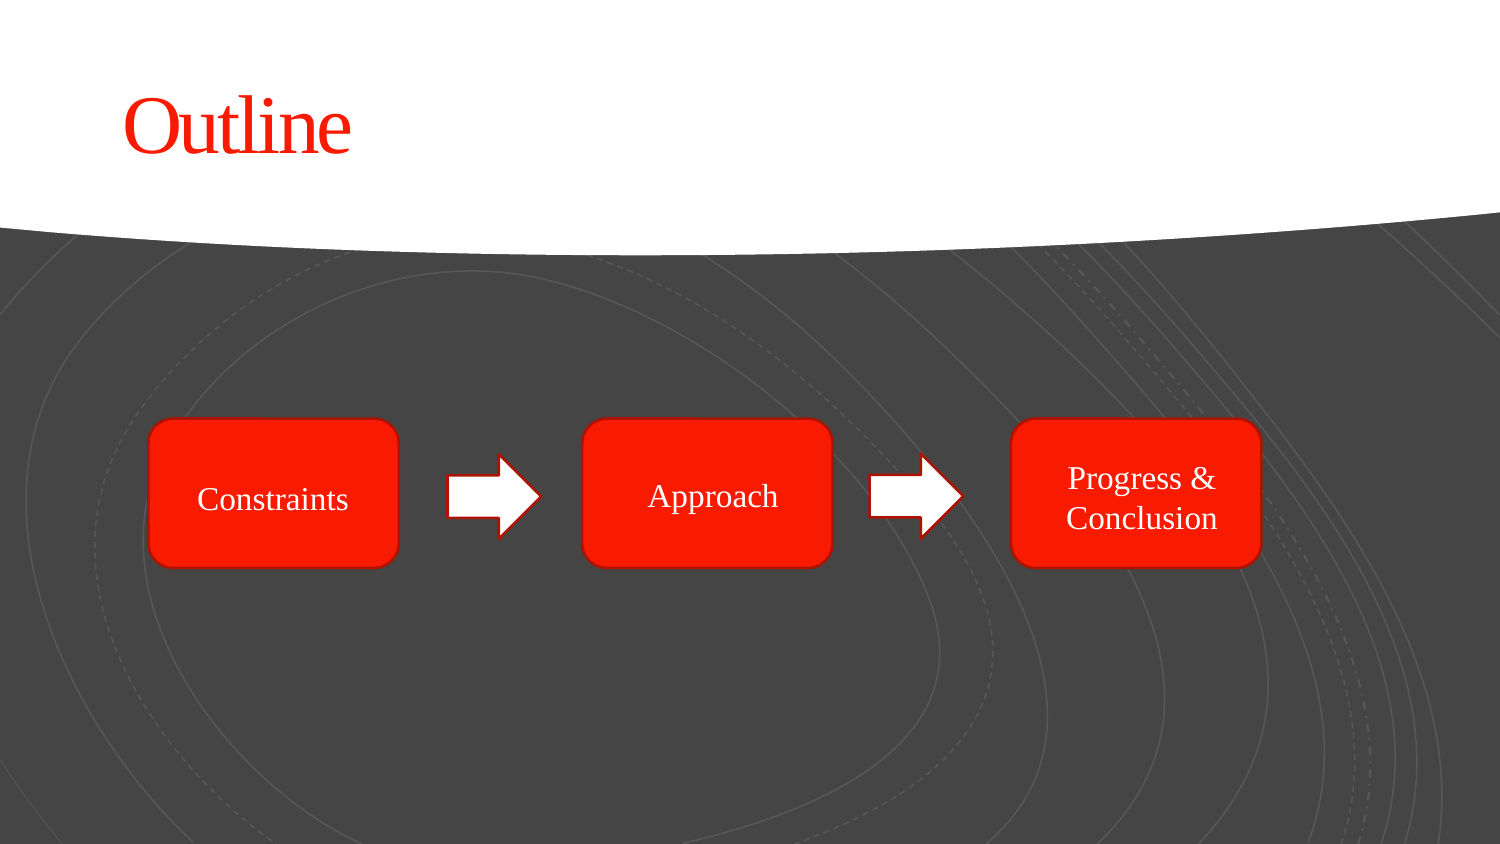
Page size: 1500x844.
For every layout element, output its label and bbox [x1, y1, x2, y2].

text_box [0, 0, 1500, 844]
